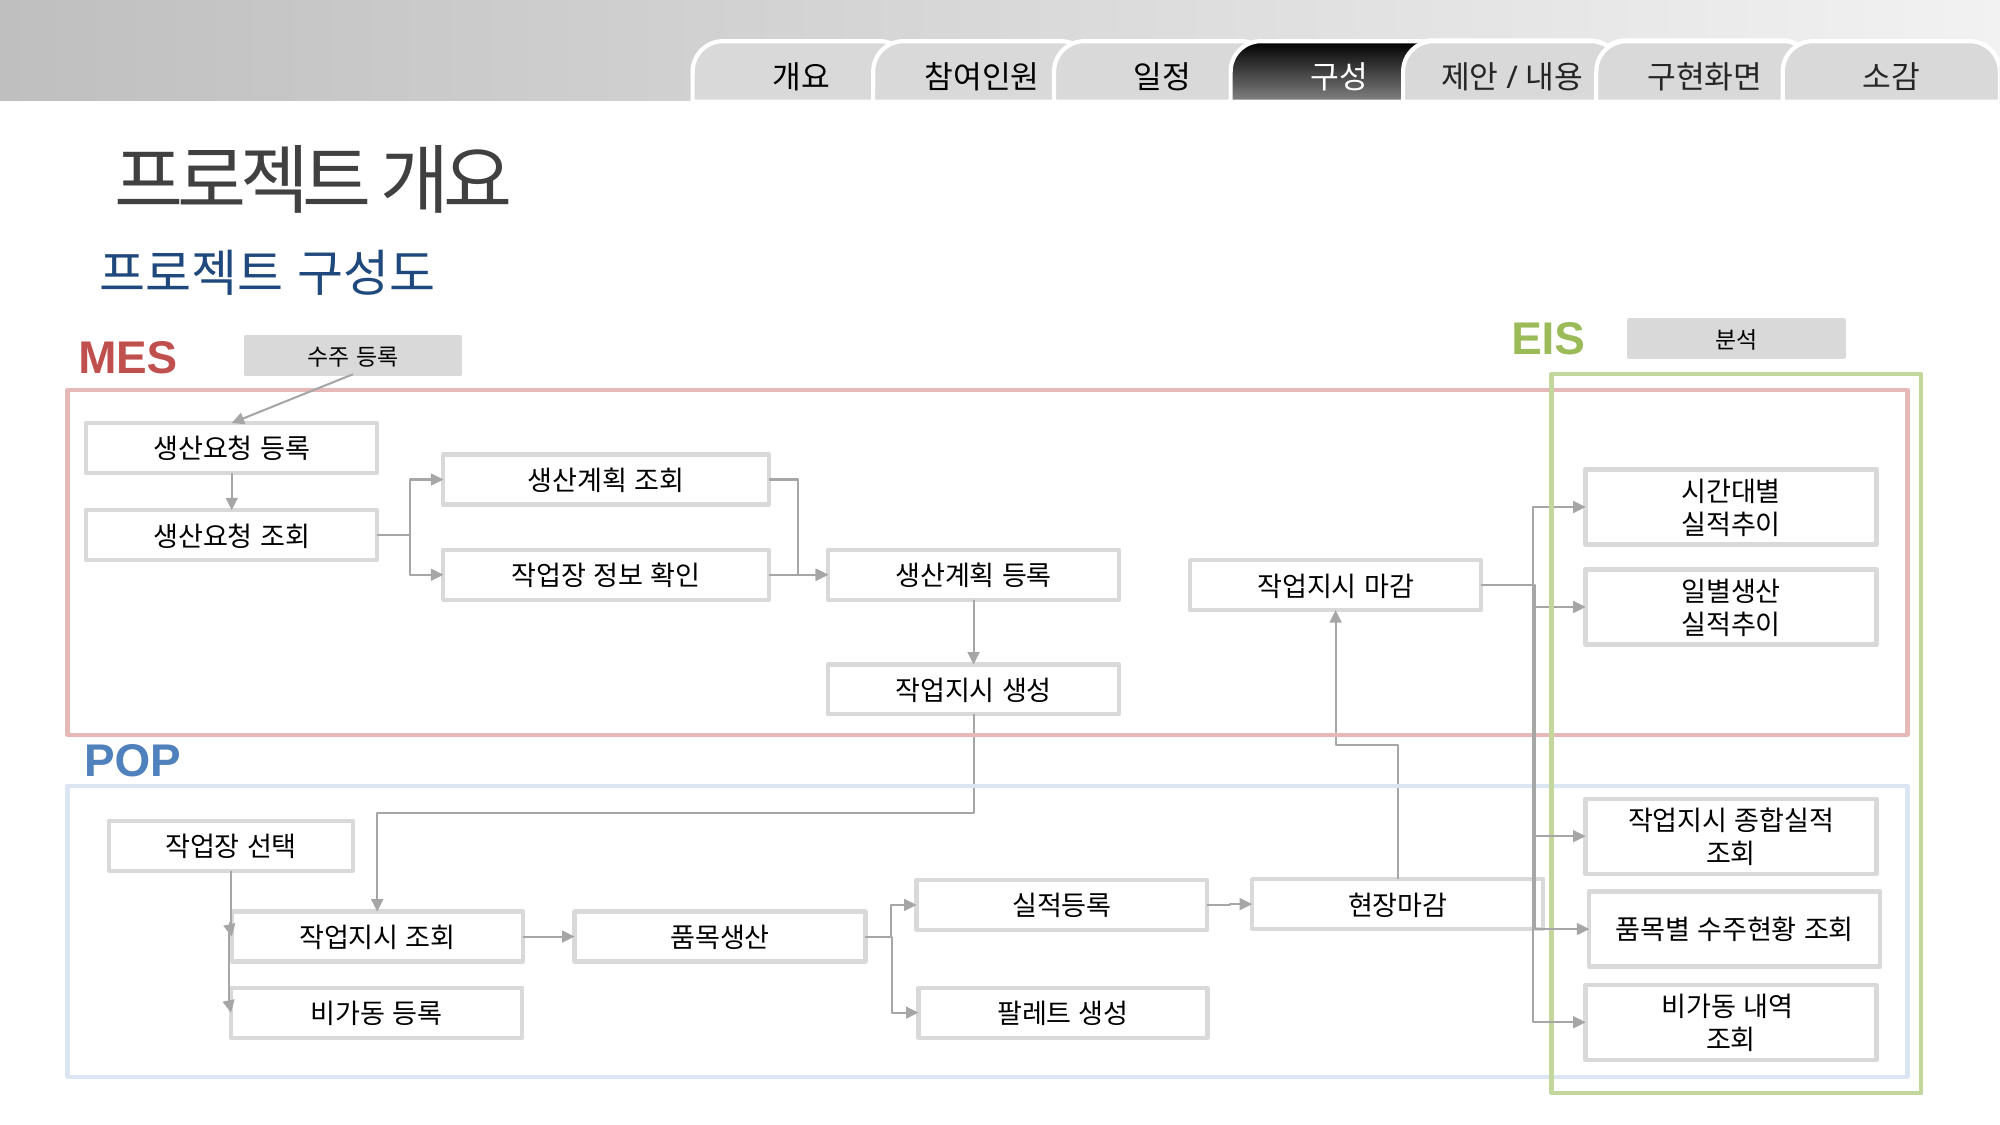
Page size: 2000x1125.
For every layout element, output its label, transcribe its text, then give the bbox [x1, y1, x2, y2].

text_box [63, 301, 1922, 1094]
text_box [1315, 0, 1377, 300]
text_box 프로젝트 개요 [100, 125, 528, 231]
text_box 프로젝트 구성도 [84, 246, 1310, 297]
text_box [0, 0, 1310, 103]
text_box [1382, 0, 2000, 57]
